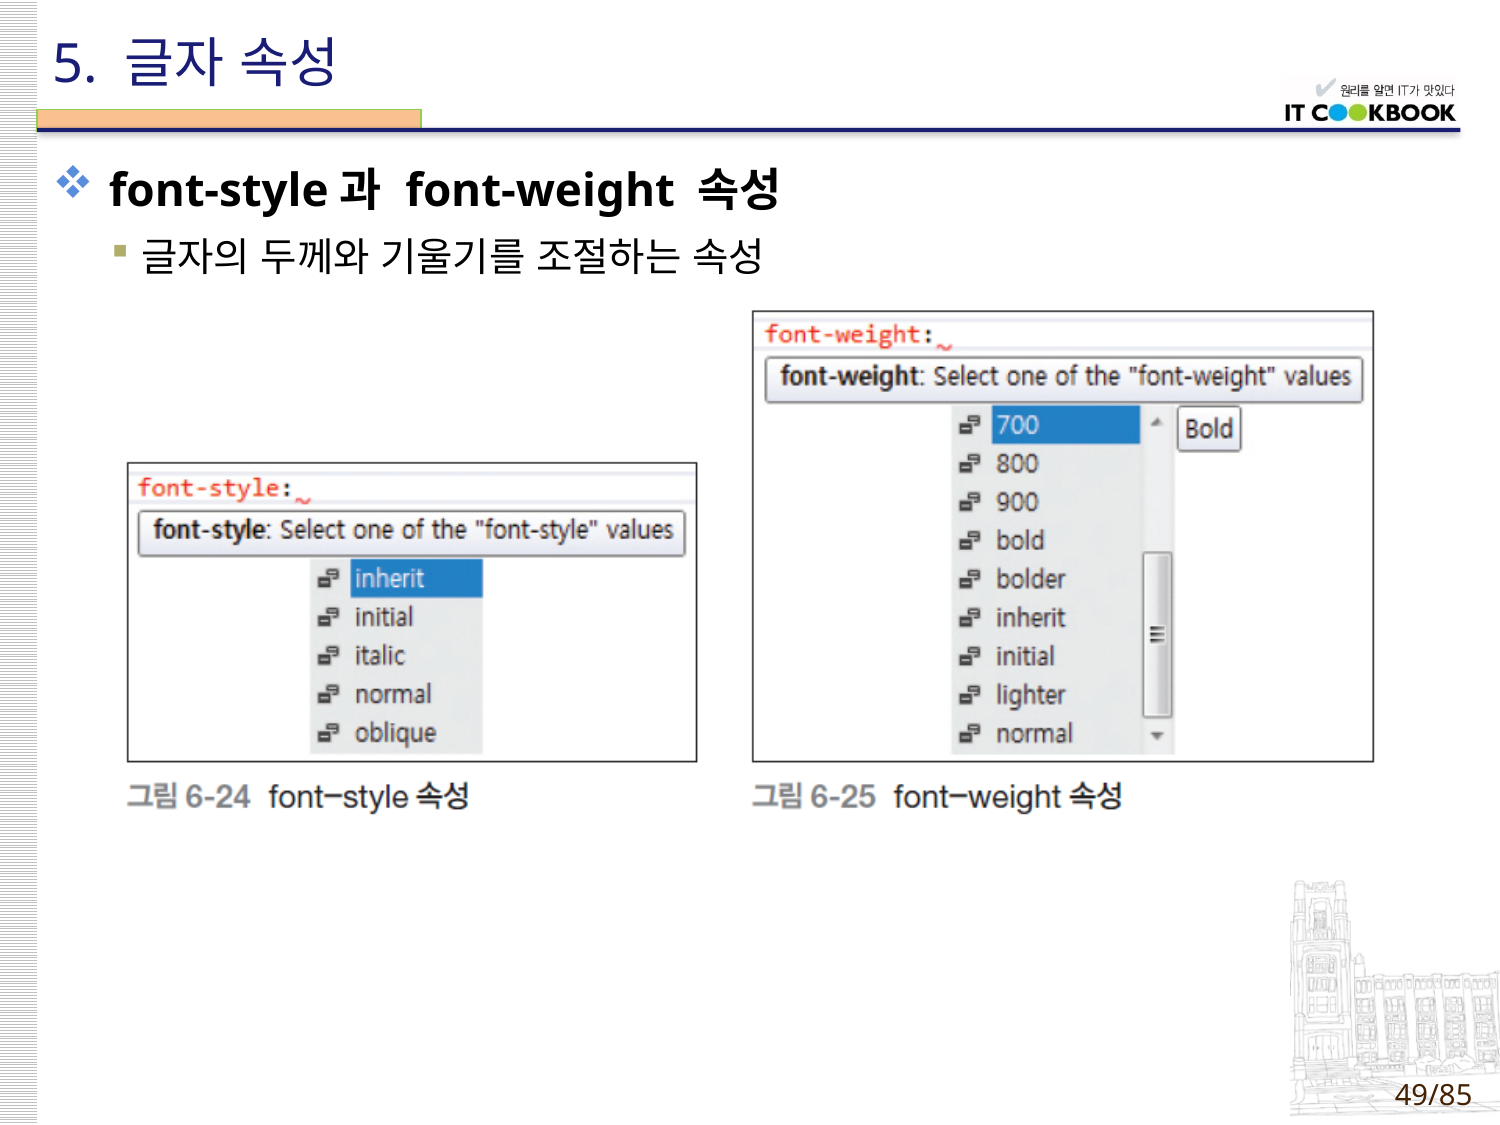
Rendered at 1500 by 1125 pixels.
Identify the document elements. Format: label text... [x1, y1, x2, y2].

picture [1281, 75, 1459, 123]
list font-style과 font-weight 속성 글자의 두께와 기울기를 조절하는 속성 [37, 152, 1463, 1091]
picture [1442, 1095, 1451, 1103]
picture [1397, 1091, 1405, 1098]
picture [120, 305, 1380, 819]
picture [1290, 874, 1500, 1125]
title 5. 글자 속성 [37, 13, 1278, 109]
